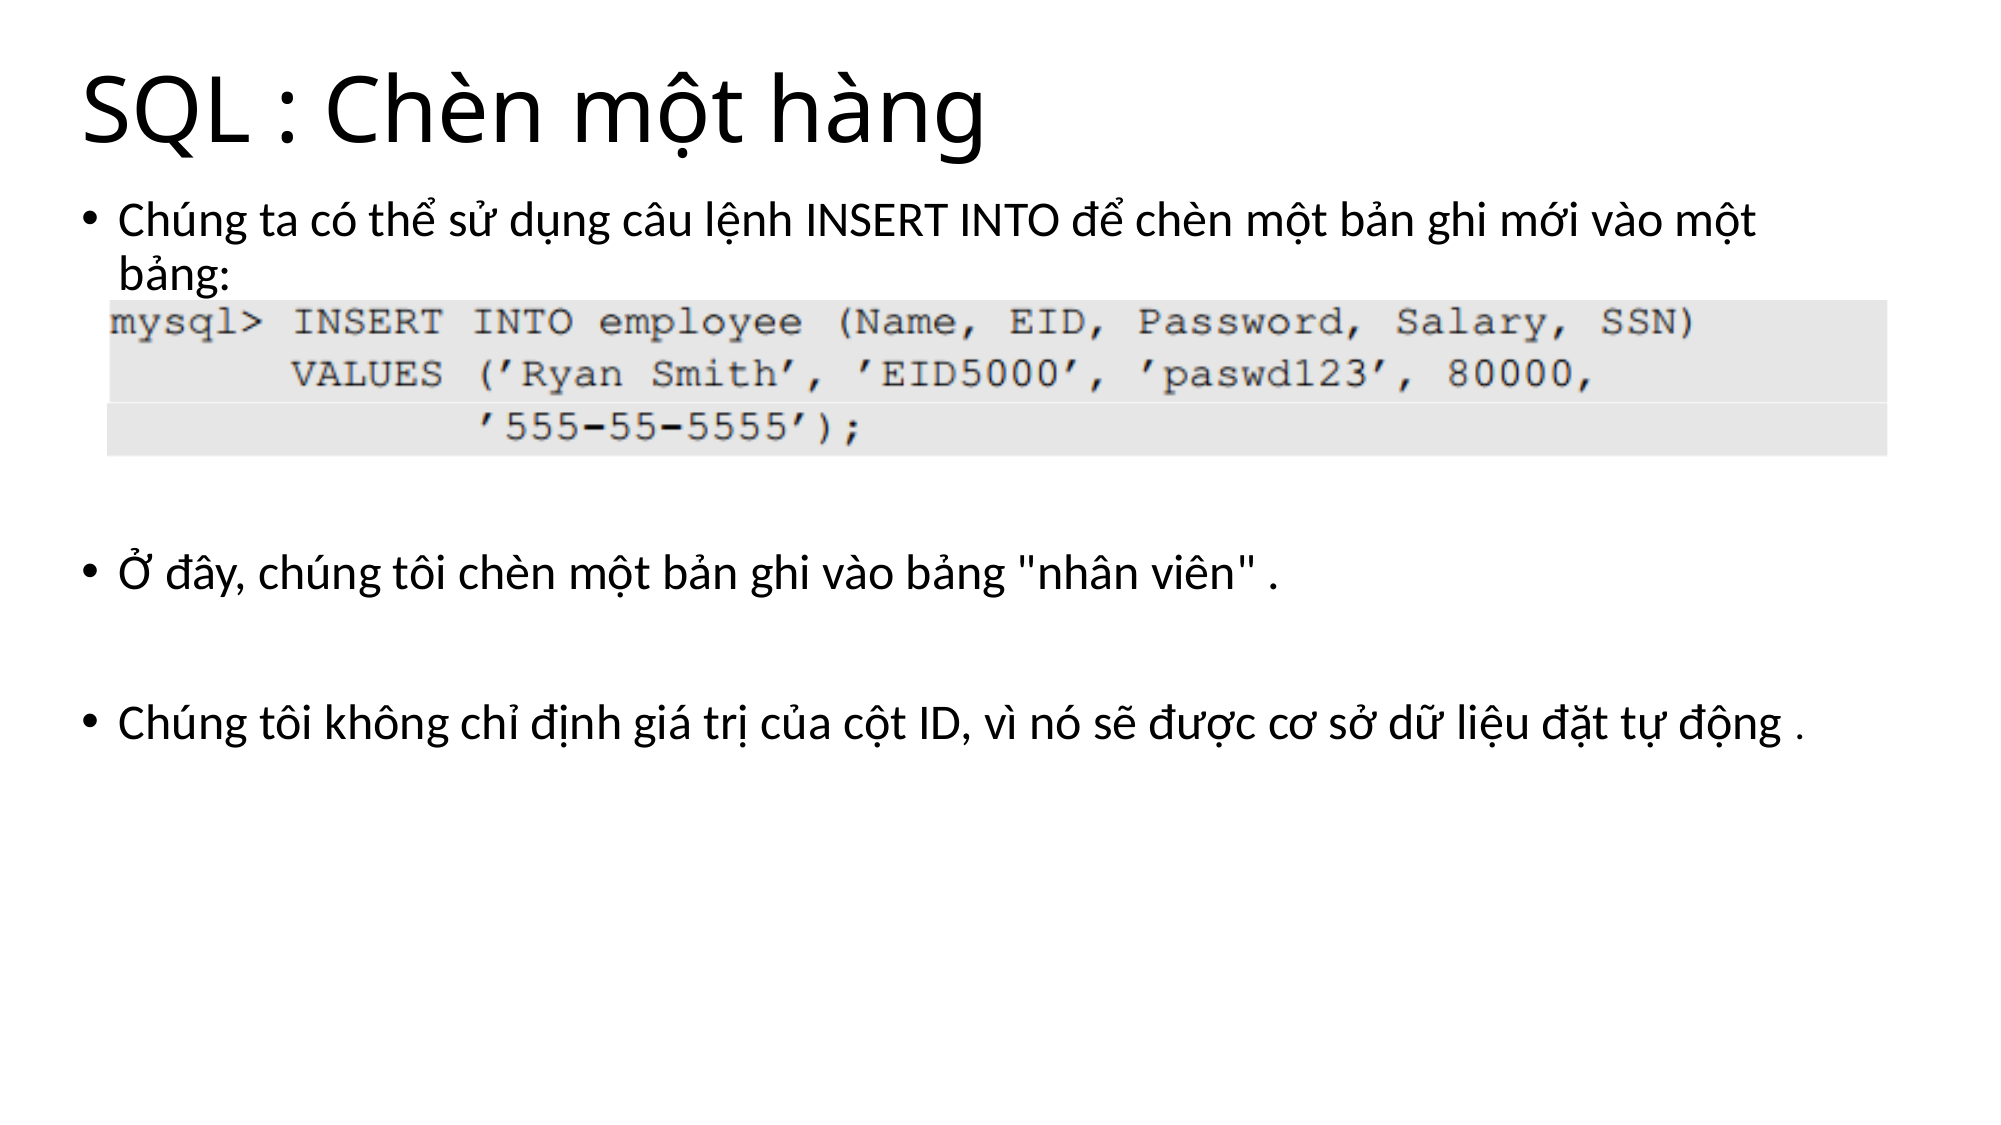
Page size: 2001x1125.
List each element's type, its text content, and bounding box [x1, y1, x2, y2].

title SQL : Chèn một hàng [66, 4, 1863, 185]
list Chúng ta có thể sử dụng câu lệnh INSERT INTO để chèn một bản ghi mới vào một bảng: Ở đây, chúng tôi chèn một bản ghi vào bảng "nhân viên" . Chúng tôi không chỉ định giá trị của cột ID, vì nó sẽ được cơ sở dữ liệu đặt tự động . [66, 185, 1863, 1100]
picture [106, 300, 1888, 457]
